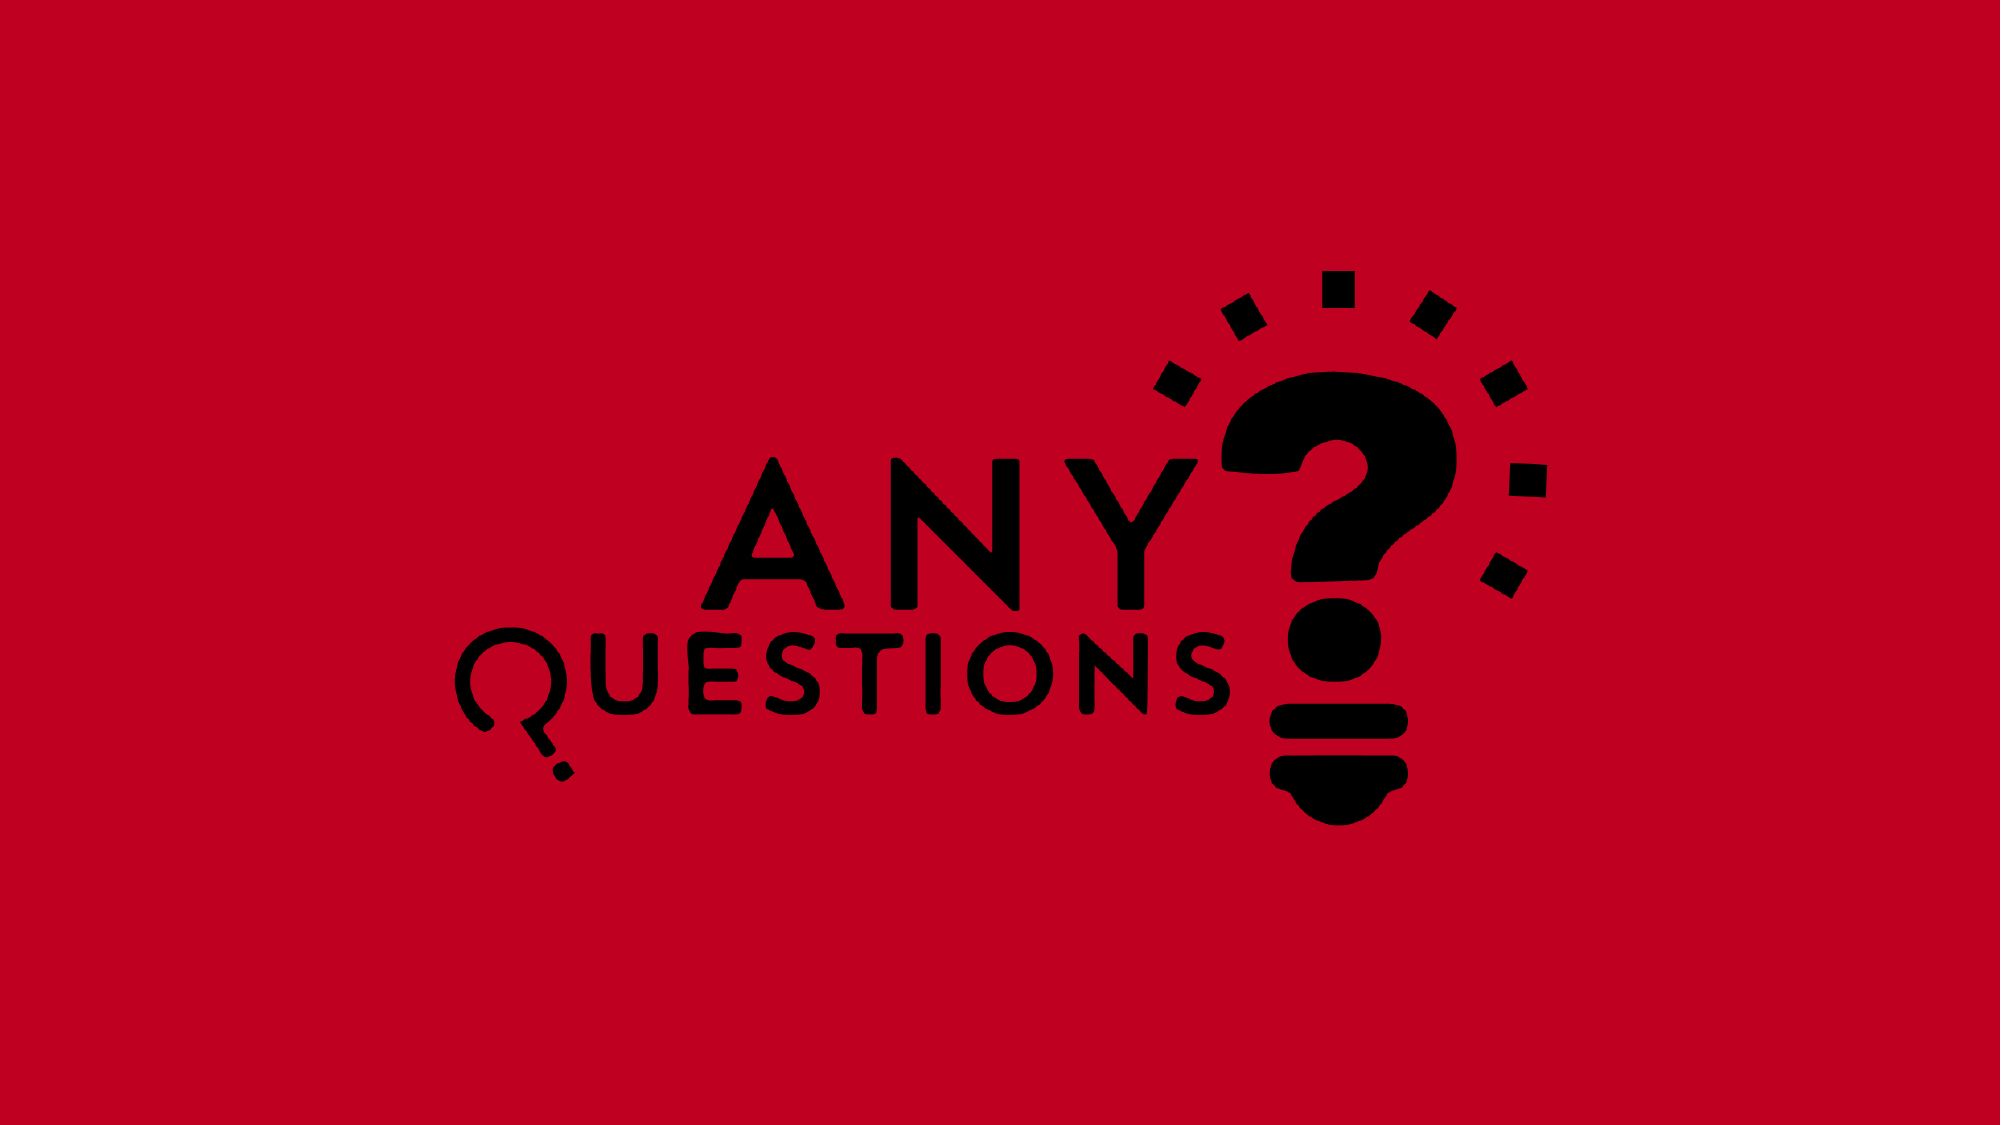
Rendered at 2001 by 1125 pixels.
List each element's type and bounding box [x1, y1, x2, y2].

picture [437, 0, 1563, 1125]
